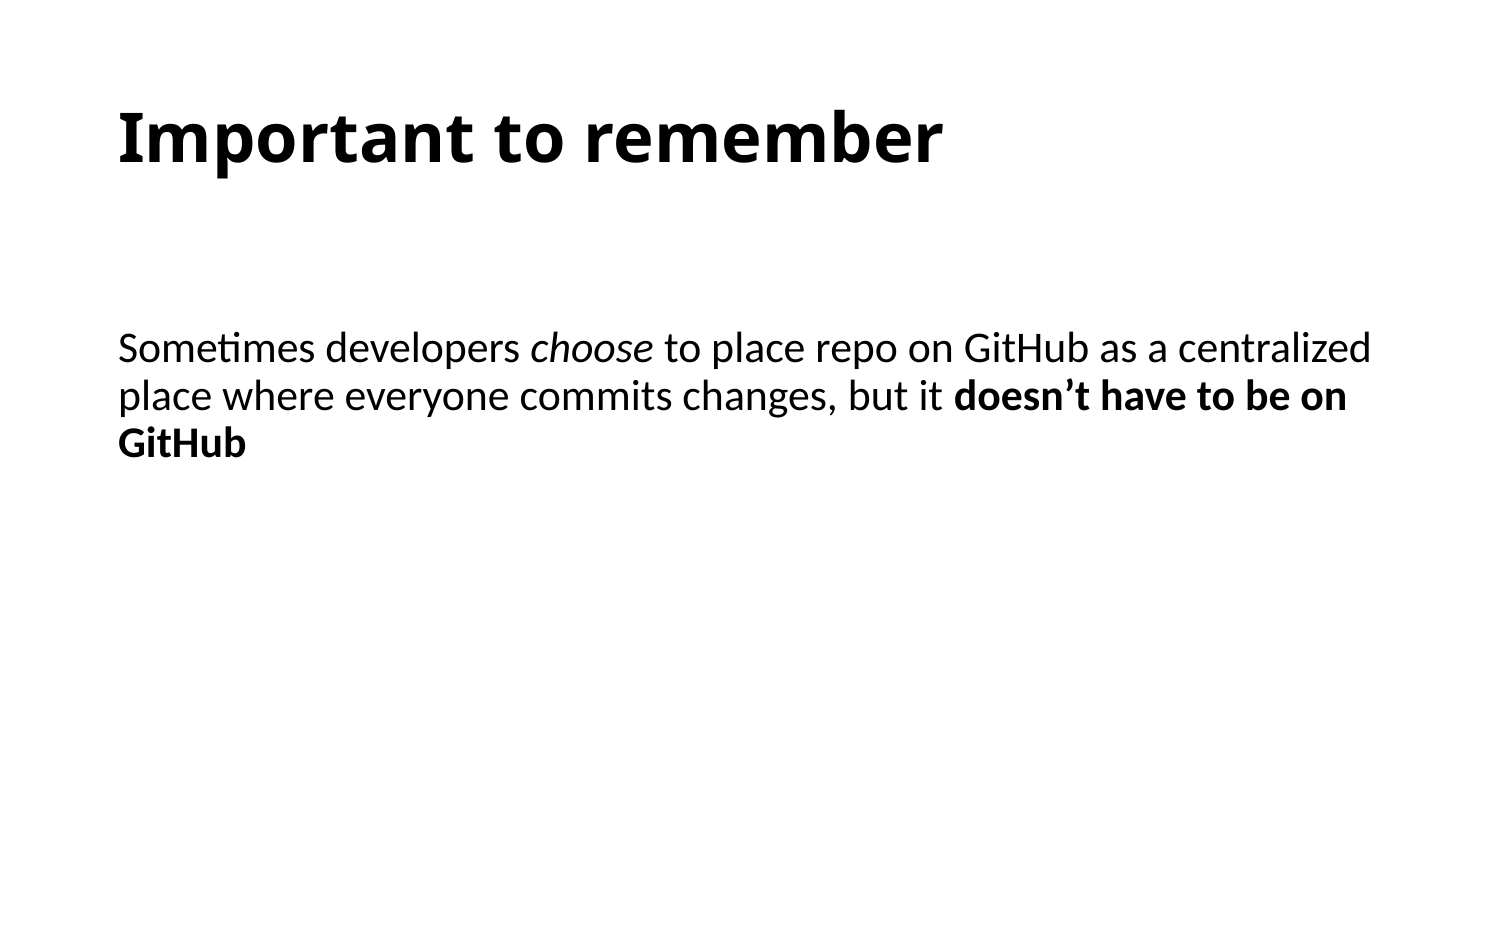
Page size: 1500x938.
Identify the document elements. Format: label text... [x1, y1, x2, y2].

list Sometimes developers choose to place repo on GitHub as a centralized place where everyone commits changes, but it doesn’t have to be on GitHub [103, 249, 1397, 845]
title Important to remember [103, 49, 1397, 232]
